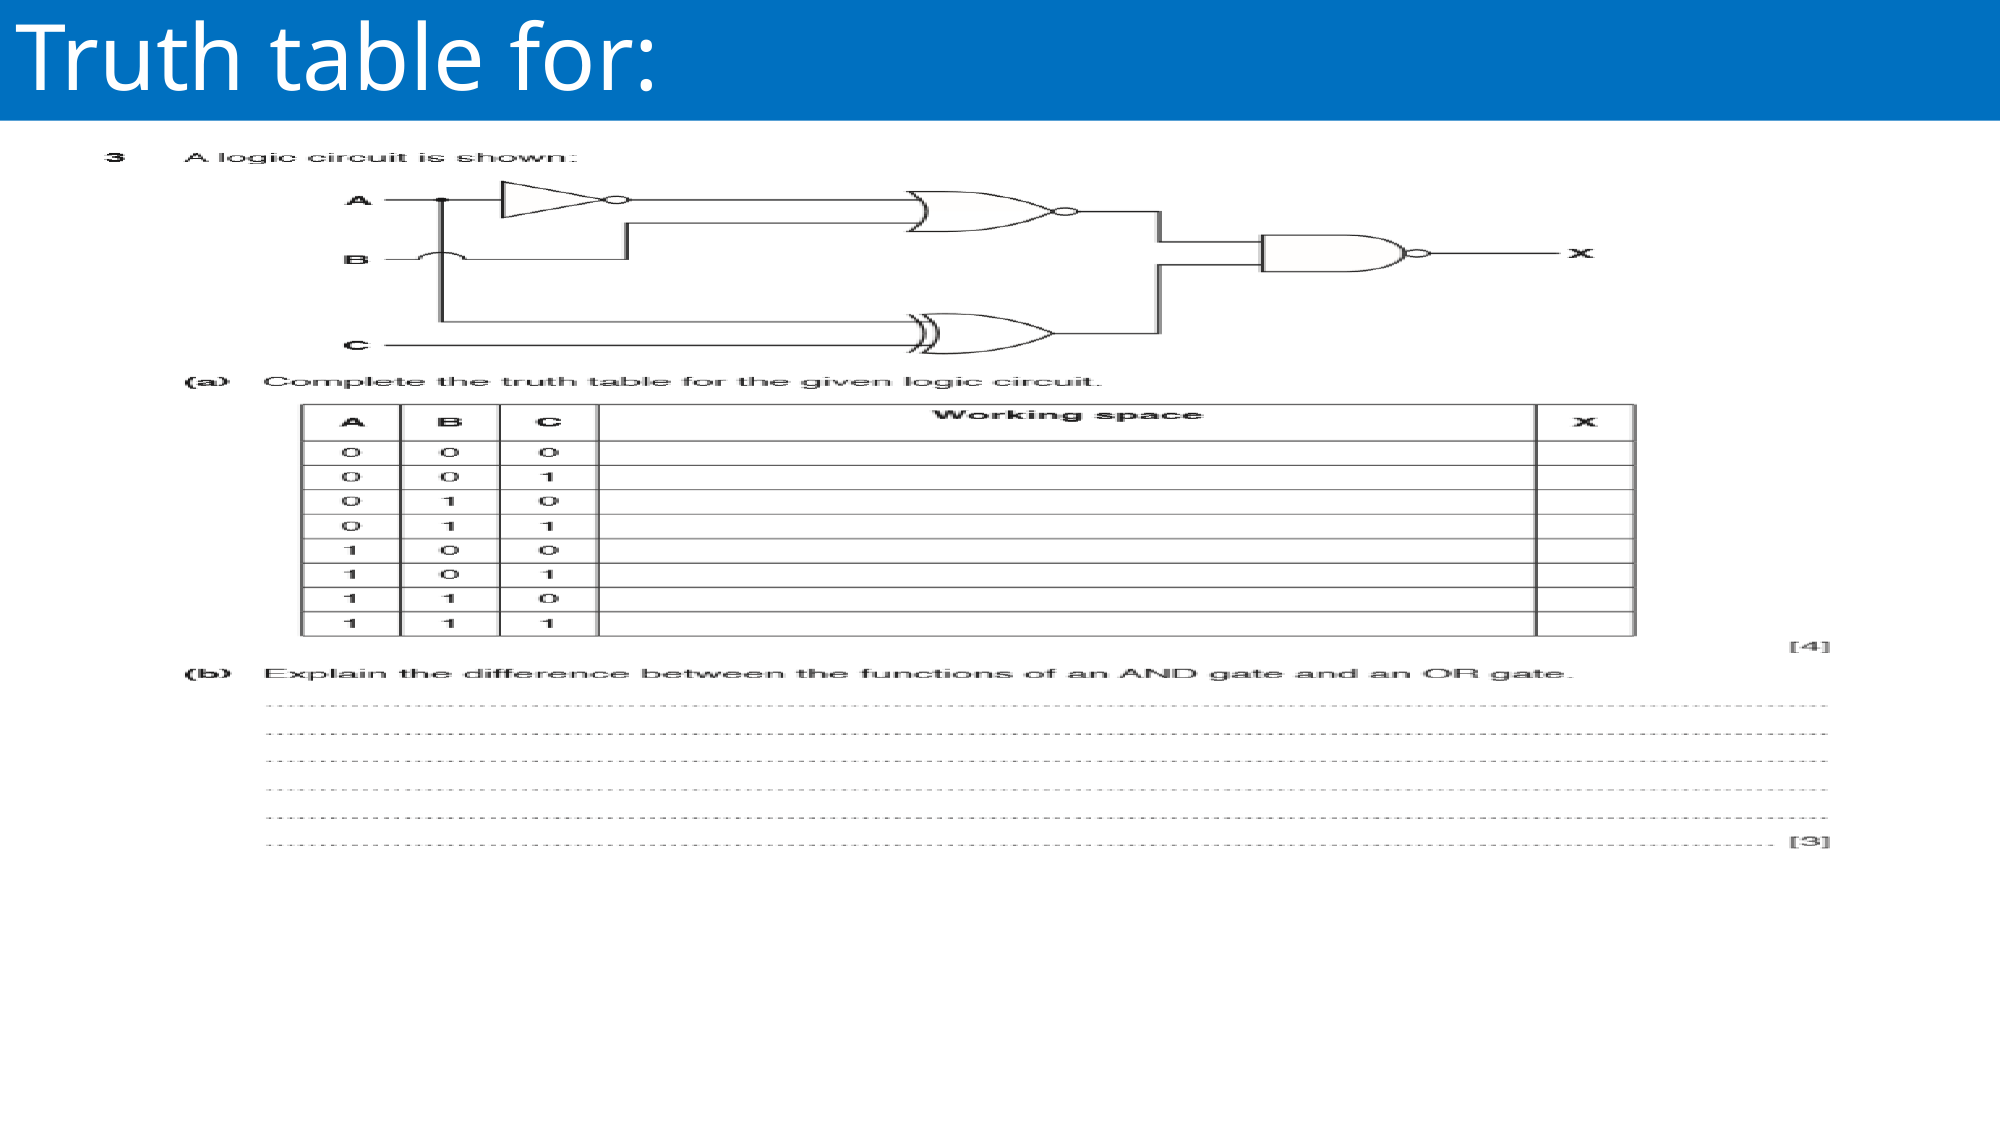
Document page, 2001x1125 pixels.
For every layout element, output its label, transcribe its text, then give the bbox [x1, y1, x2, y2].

picture [76, 147, 1870, 861]
title Truth table for: [0, 0, 2000, 121]
